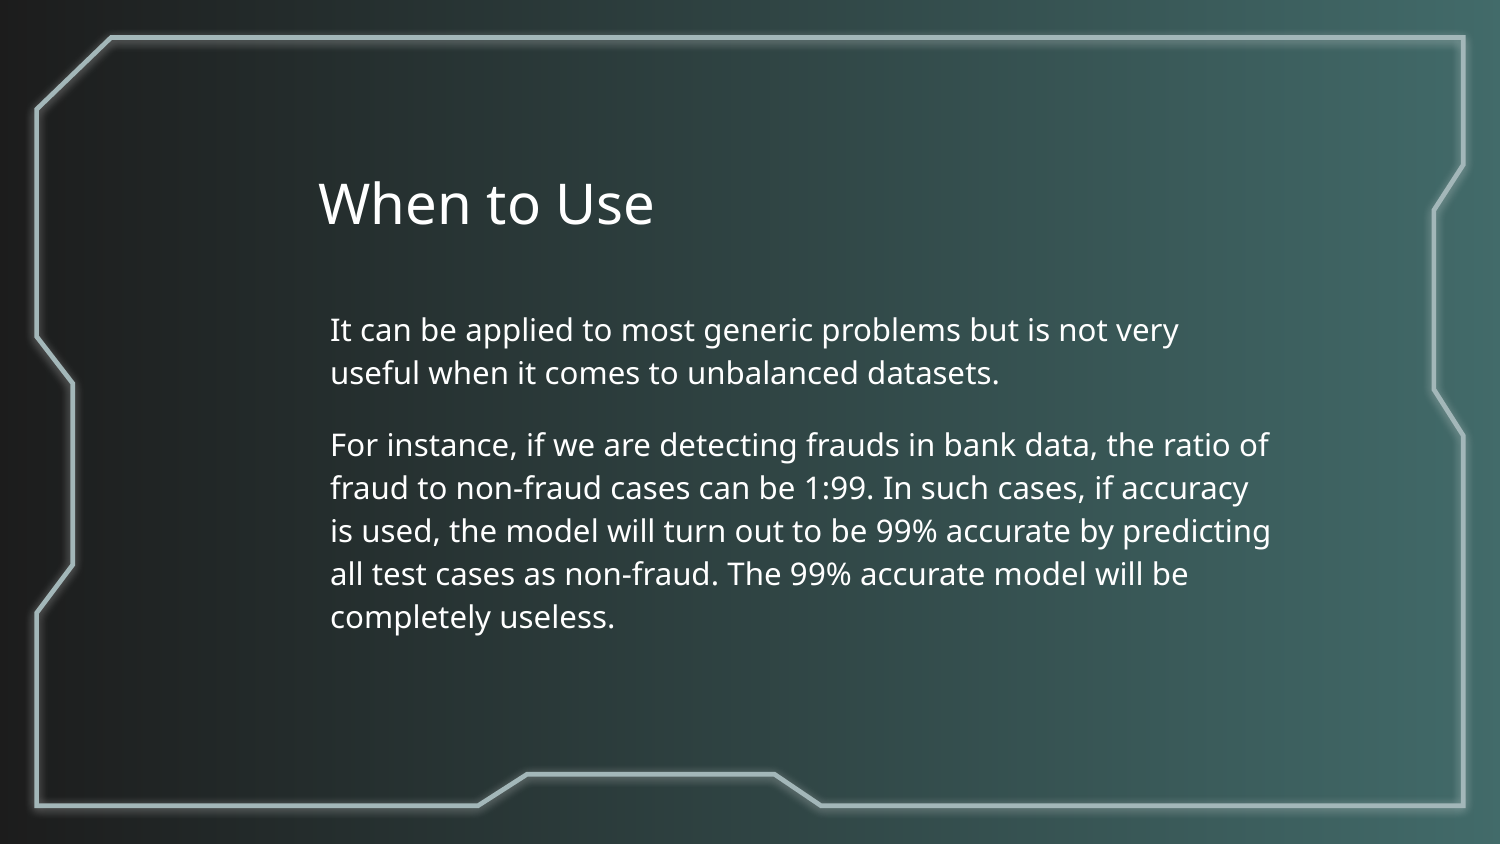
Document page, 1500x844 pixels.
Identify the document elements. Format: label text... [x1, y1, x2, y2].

subtitle When to Use [303, 153, 1155, 229]
subtitle It can be applied to most generic problems but is not very useful when it comes to unbalanced datasets. For instance, if we are detecting frauds in bank data, the ratio of fraud to non-fraud cases can be 1:99. In such cases, if accuracy is used, the model will turn out to be 99% accurate by predicting all test cases as non-fraud. The 99% accurate model will be completely useless. [315, 289, 1288, 663]
